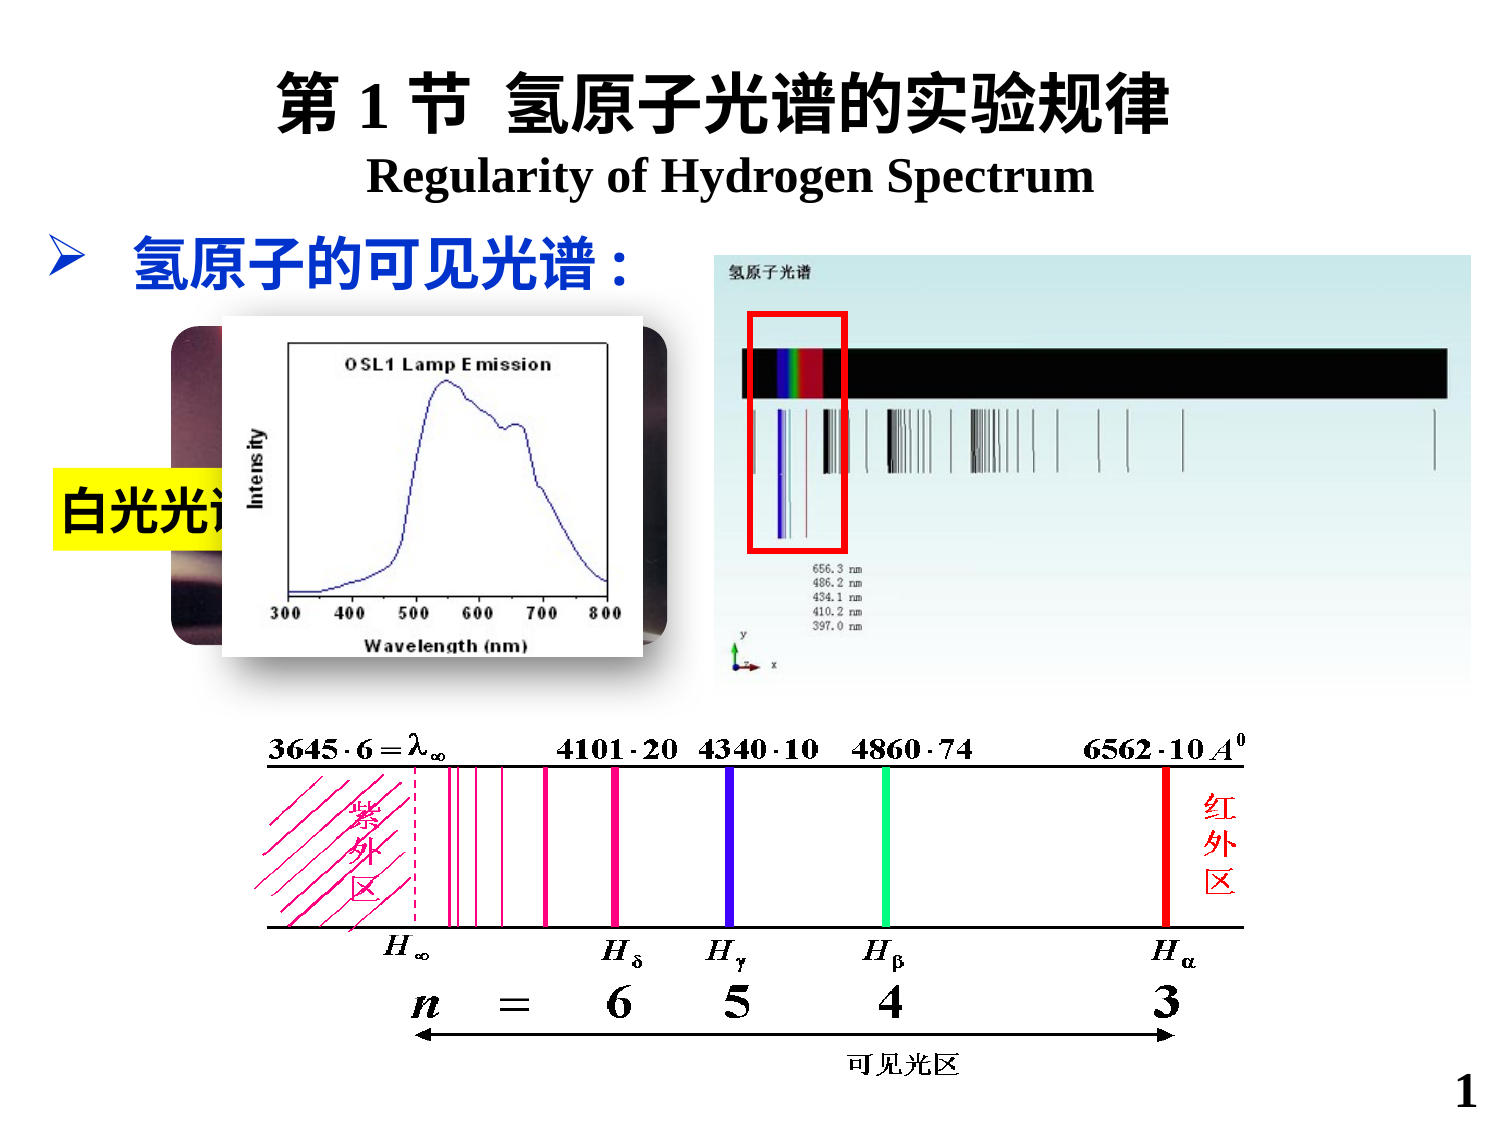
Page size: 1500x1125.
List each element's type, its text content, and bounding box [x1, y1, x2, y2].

text_box 氢原子的可见光谱: [29, 220, 644, 305]
text_box 白光光谱 [53, 467, 165, 551]
picture [714, 255, 1471, 706]
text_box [253, 727, 1247, 1082]
text_box 1 [1439, 1049, 1494, 1125]
text_box 第1节 氢原子光谱的实验规律 Regularity of Hydrogen Spectrum [191, 54, 1270, 210]
picture [170, 316, 668, 658]
